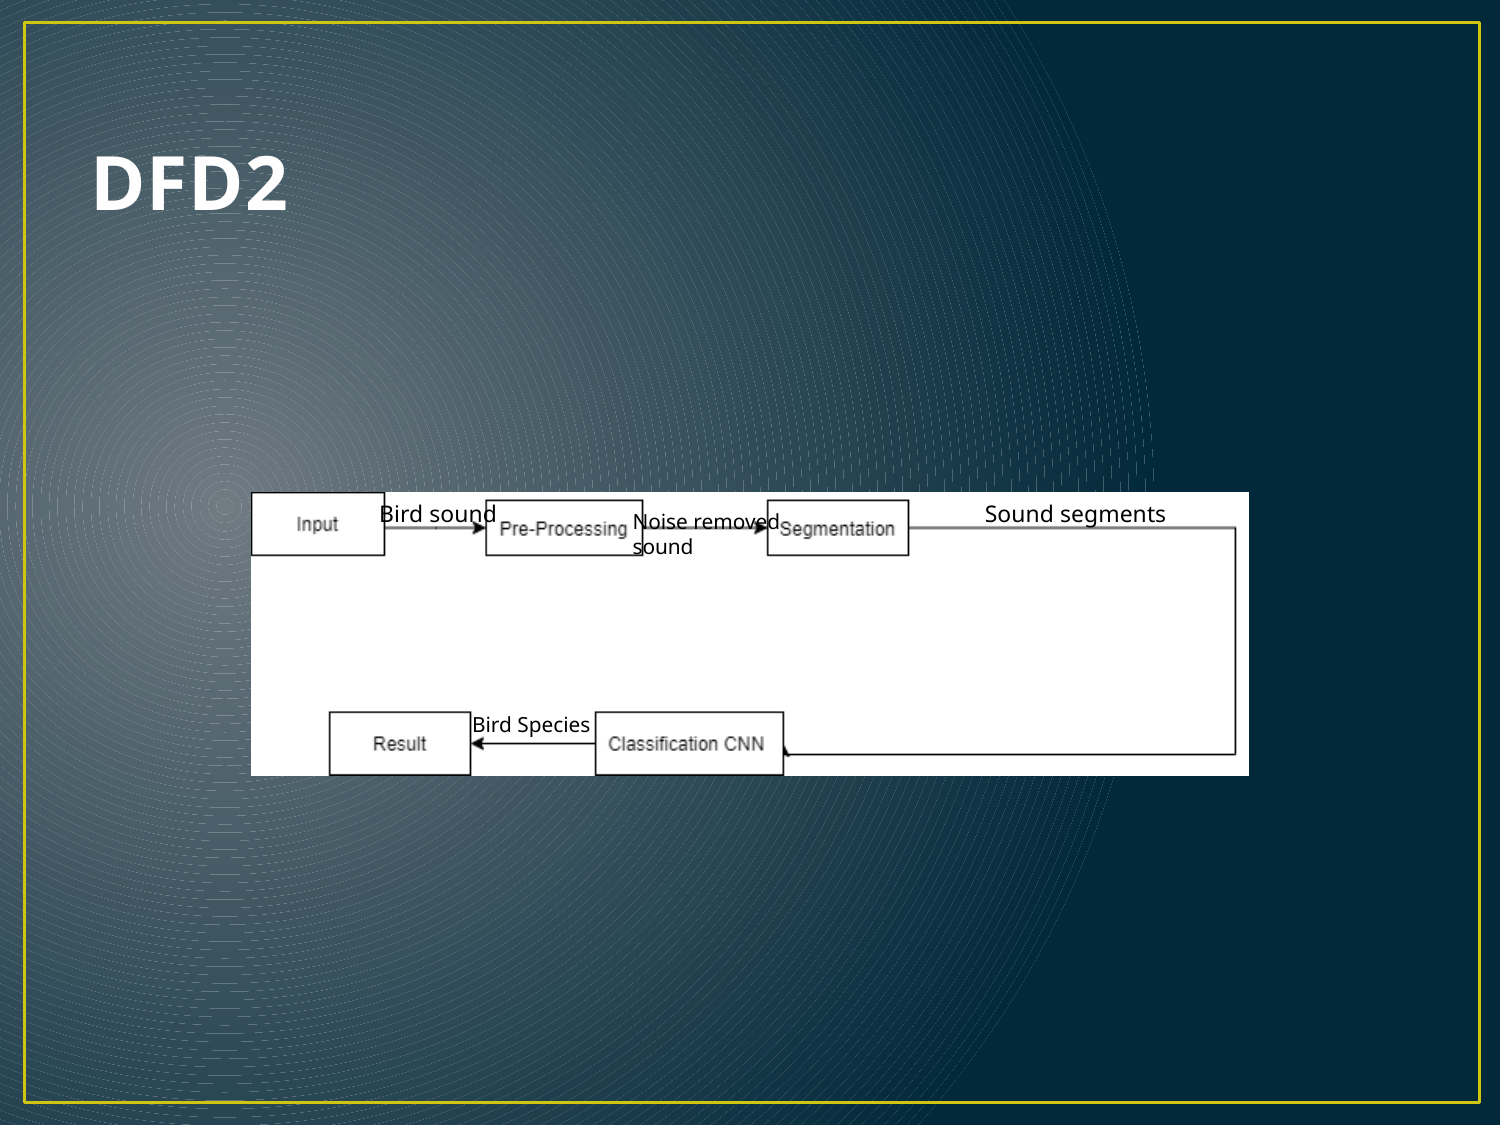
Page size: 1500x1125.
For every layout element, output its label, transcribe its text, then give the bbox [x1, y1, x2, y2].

picture [1121, 486, 1128, 492]
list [251, 492, 1249, 776]
picture [1076, 781, 1085, 789]
title DFD2 [75, 45, 1425, 233]
